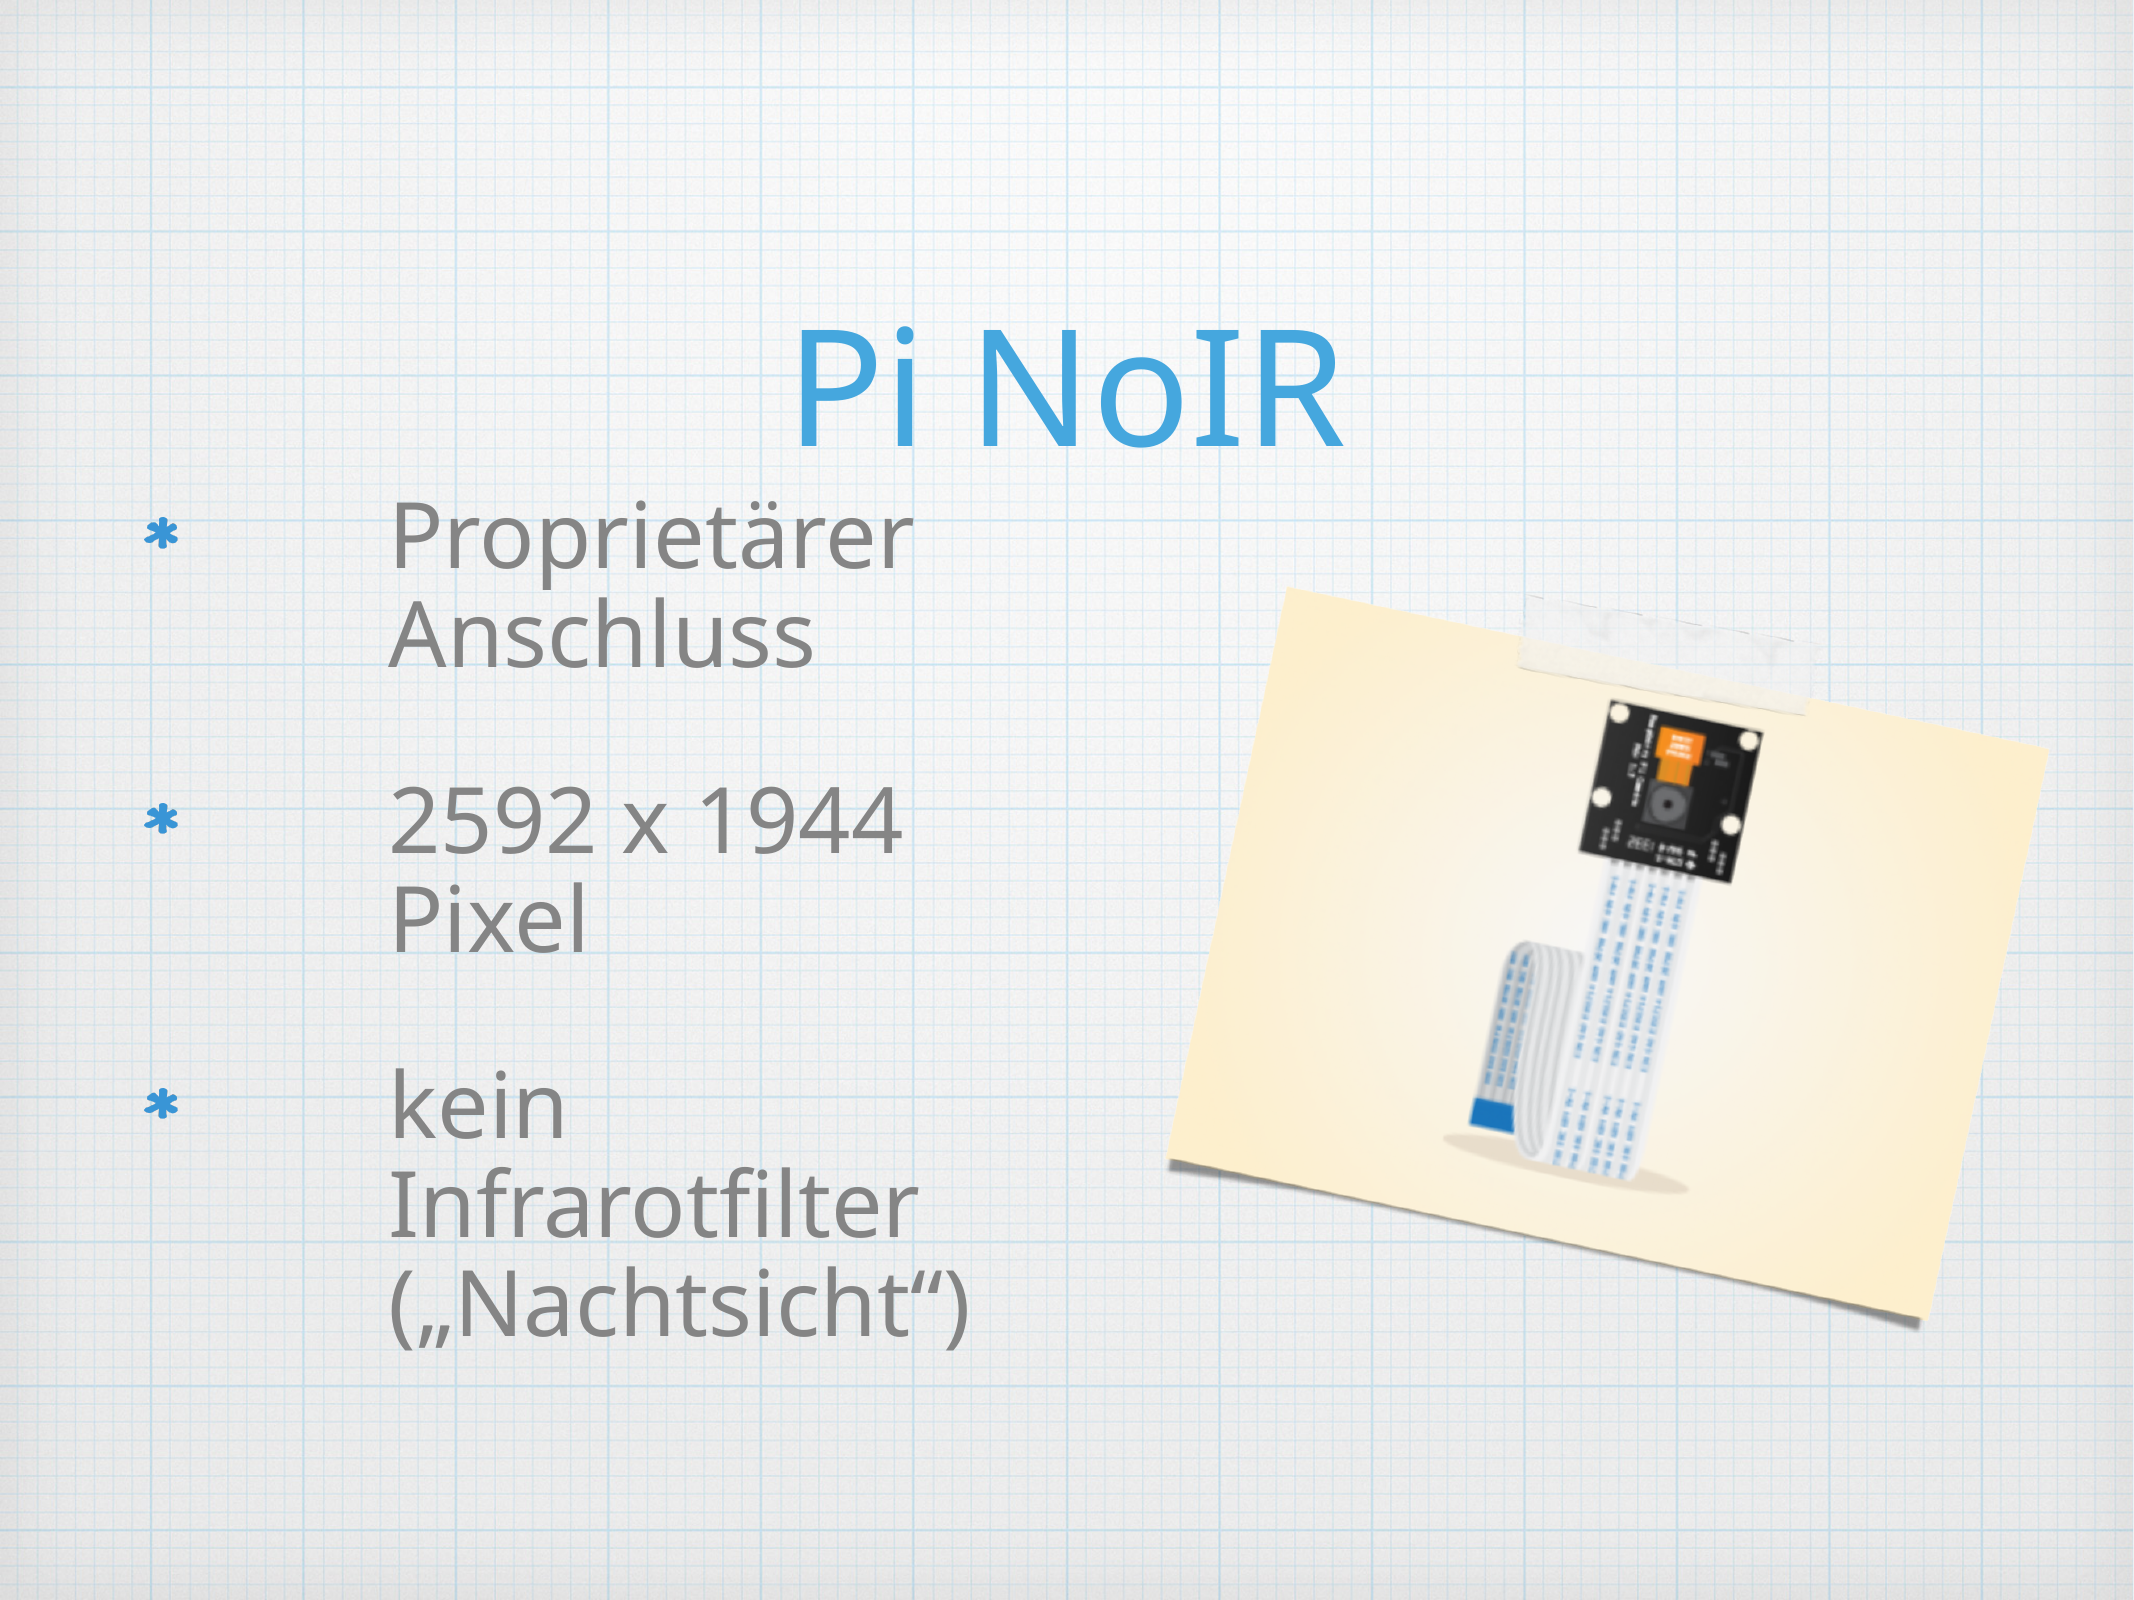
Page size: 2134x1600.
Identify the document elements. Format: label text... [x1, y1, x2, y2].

list Proprietärer Anschluss 2592 x 1944 Pixel kein Infrarotfilter („Nachtsicht“) [144, 570, 1105, 1275]
picture [0, 0, 2134, 1600]
title Pi NoIR [422, 230, 1711, 532]
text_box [1158, 528, 2064, 1340]
